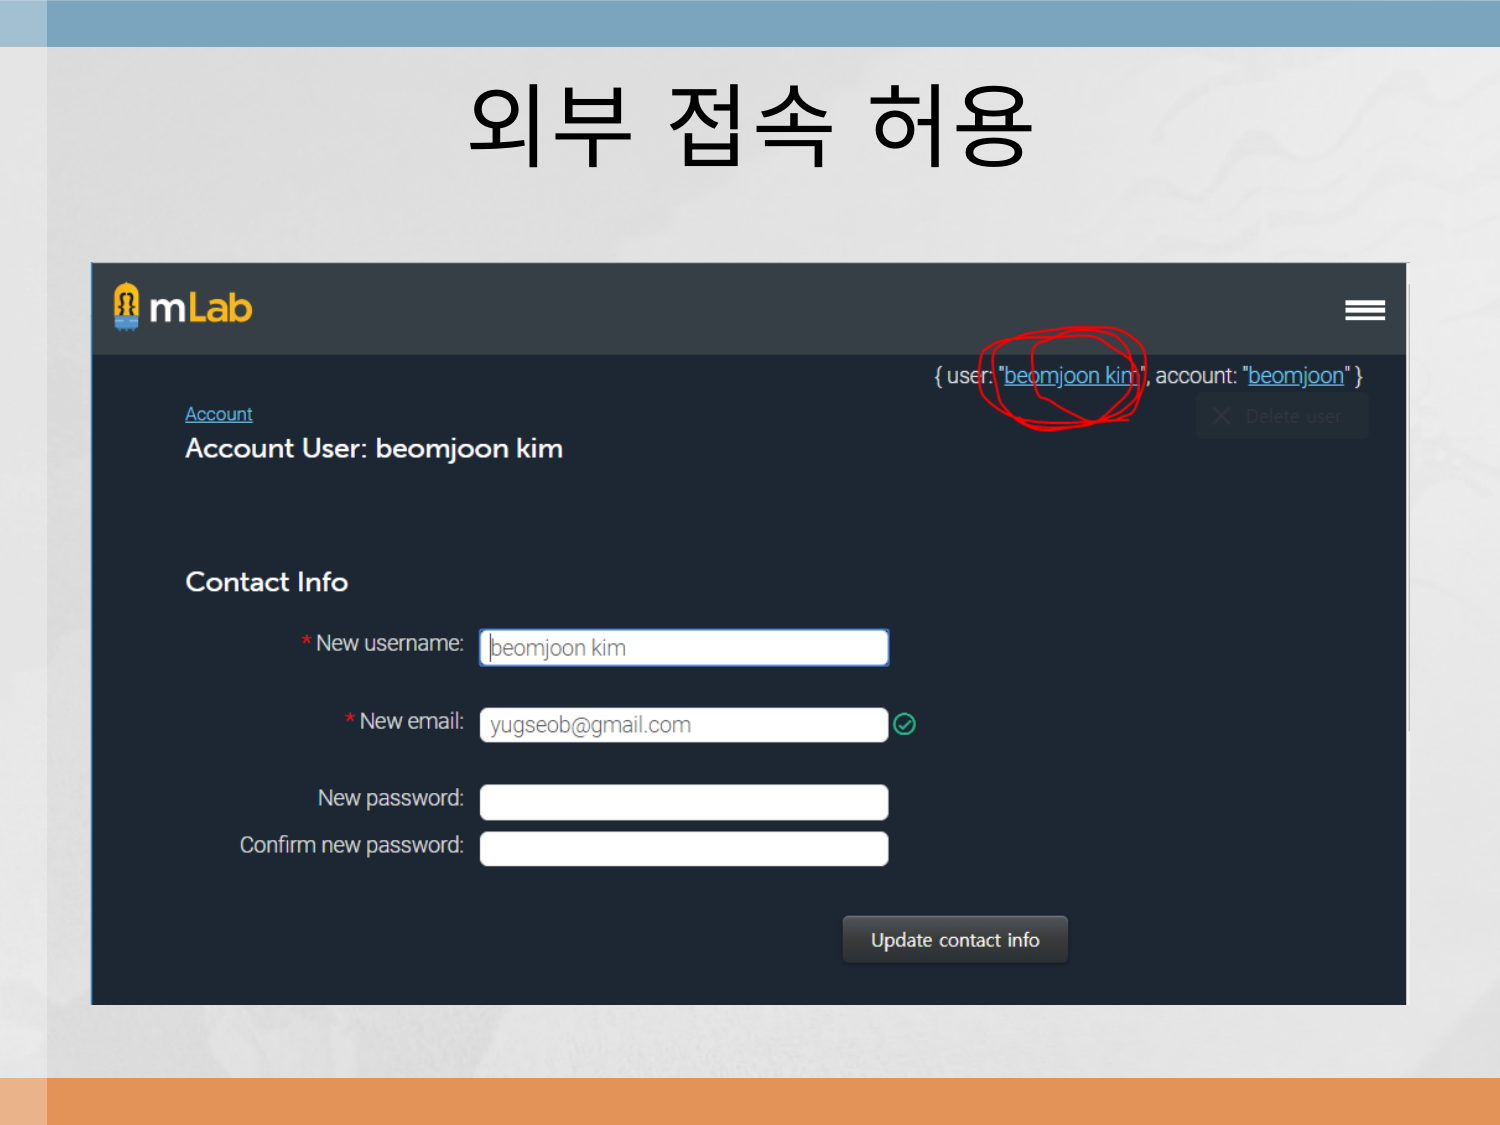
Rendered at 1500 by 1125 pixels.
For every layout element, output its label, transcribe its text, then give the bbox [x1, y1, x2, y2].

title 외부 접속 허용 [49, 46, 1454, 202]
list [90, 262, 1410, 1005]
